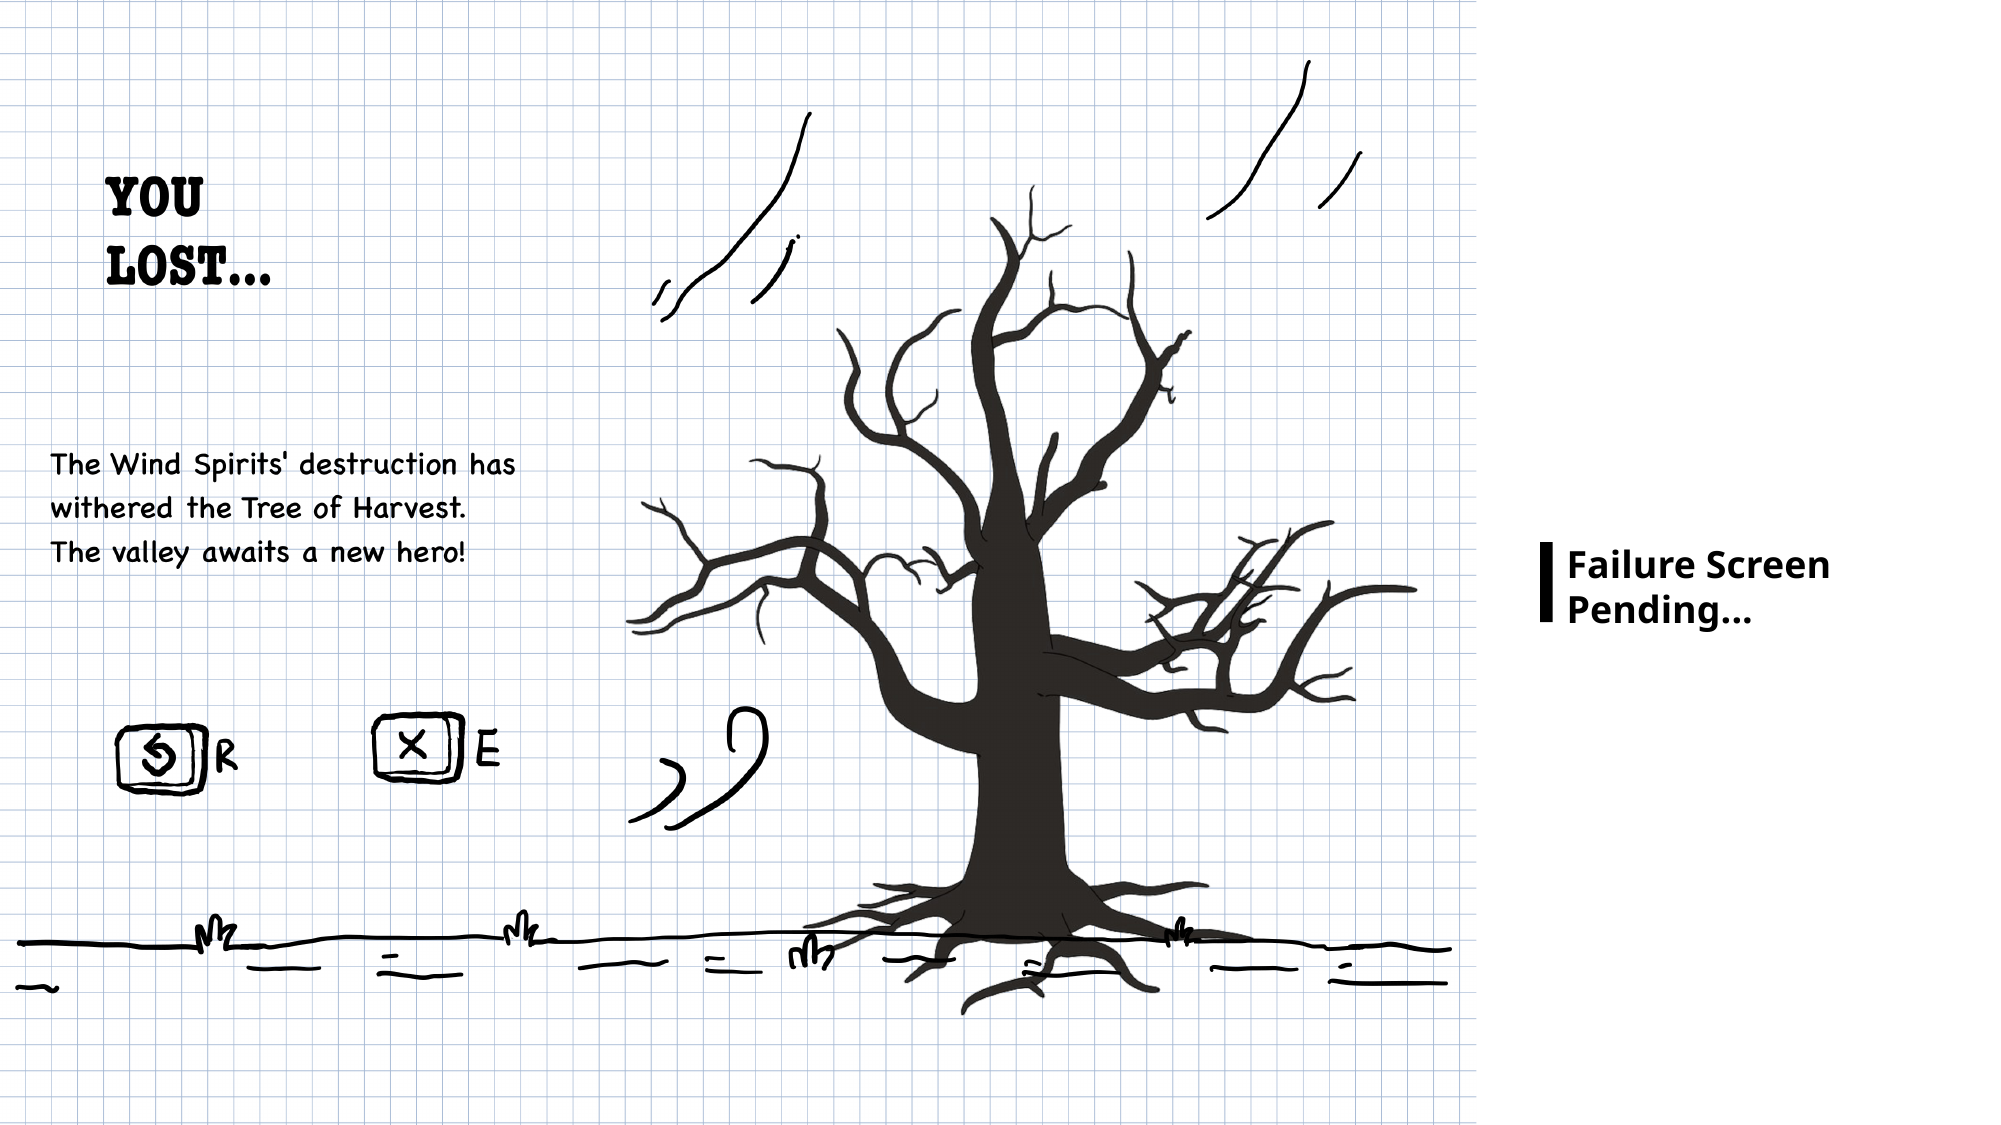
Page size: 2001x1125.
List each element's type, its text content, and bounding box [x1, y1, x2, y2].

picture [0, 0, 1477, 1125]
text_box [1539, 541, 1554, 623]
text_box Failure Screen Pending... [1551, 533, 1930, 592]
